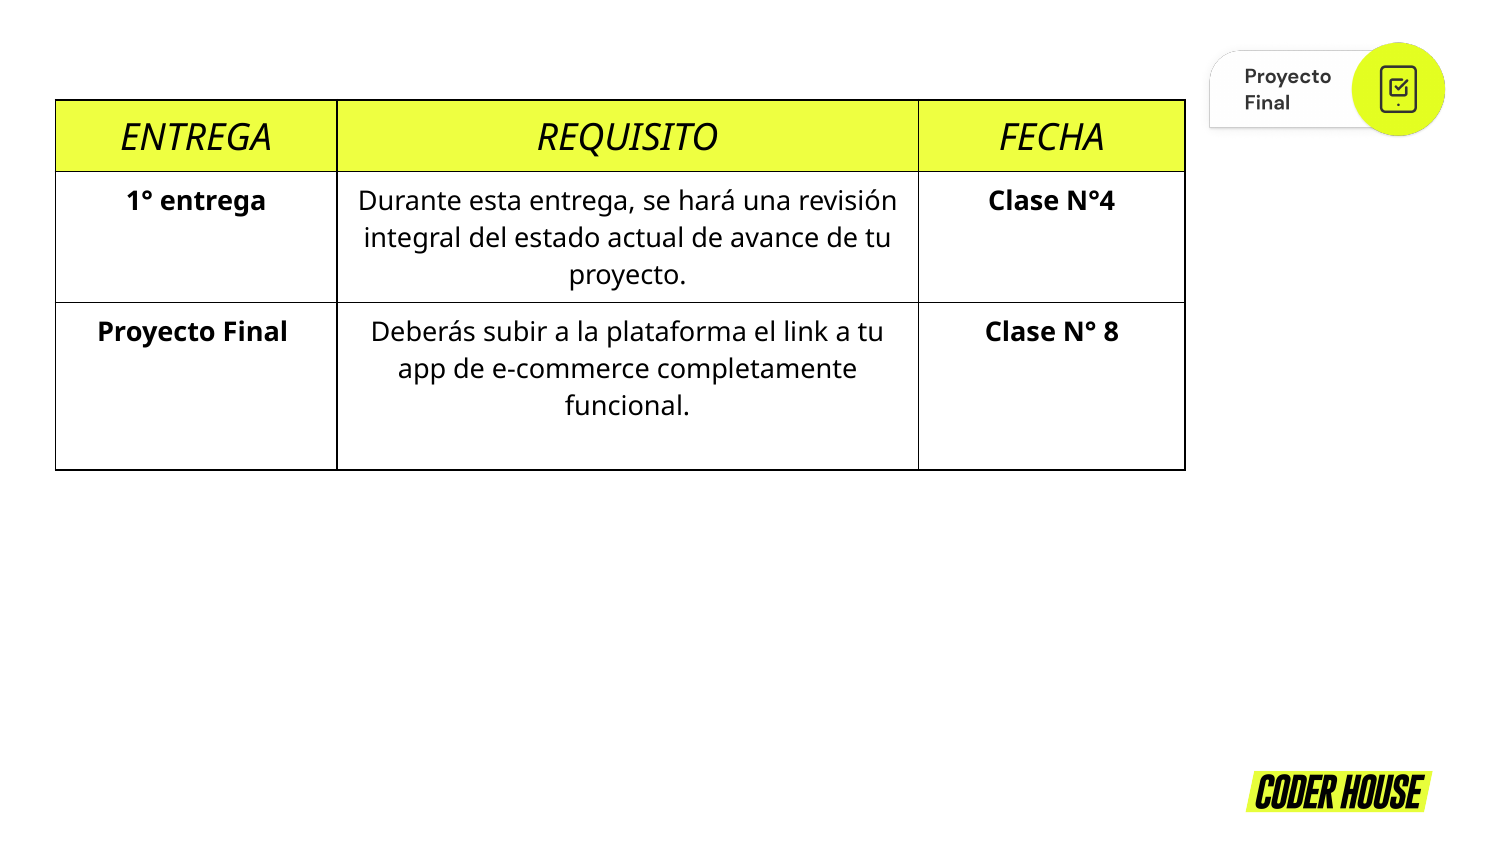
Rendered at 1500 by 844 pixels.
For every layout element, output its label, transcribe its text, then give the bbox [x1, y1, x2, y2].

picture [1197, 36, 1466, 142]
table_header ENTREGA [56, 101, 336, 171]
table_cell Durante esta entrega, se hará una revisión integral del estado actual de avance de tu proyecto. [338, 172, 918, 302]
table_cell 1° entrega [56, 172, 336, 302]
table_header FECHA [919, 101, 1184, 171]
table_cell Clase N°4 [919, 172, 1184, 302]
table_header REQUISITO [338, 101, 918, 171]
table_cell Proyecto Final [56, 303, 336, 469]
table_cell Clase N° 8 [919, 303, 1184, 469]
table_cell Deberás subir a la plataforma el link a tu app de e-commerce completamente funcional. [338, 303, 918, 469]
picture [1241, 764, 1437, 819]
